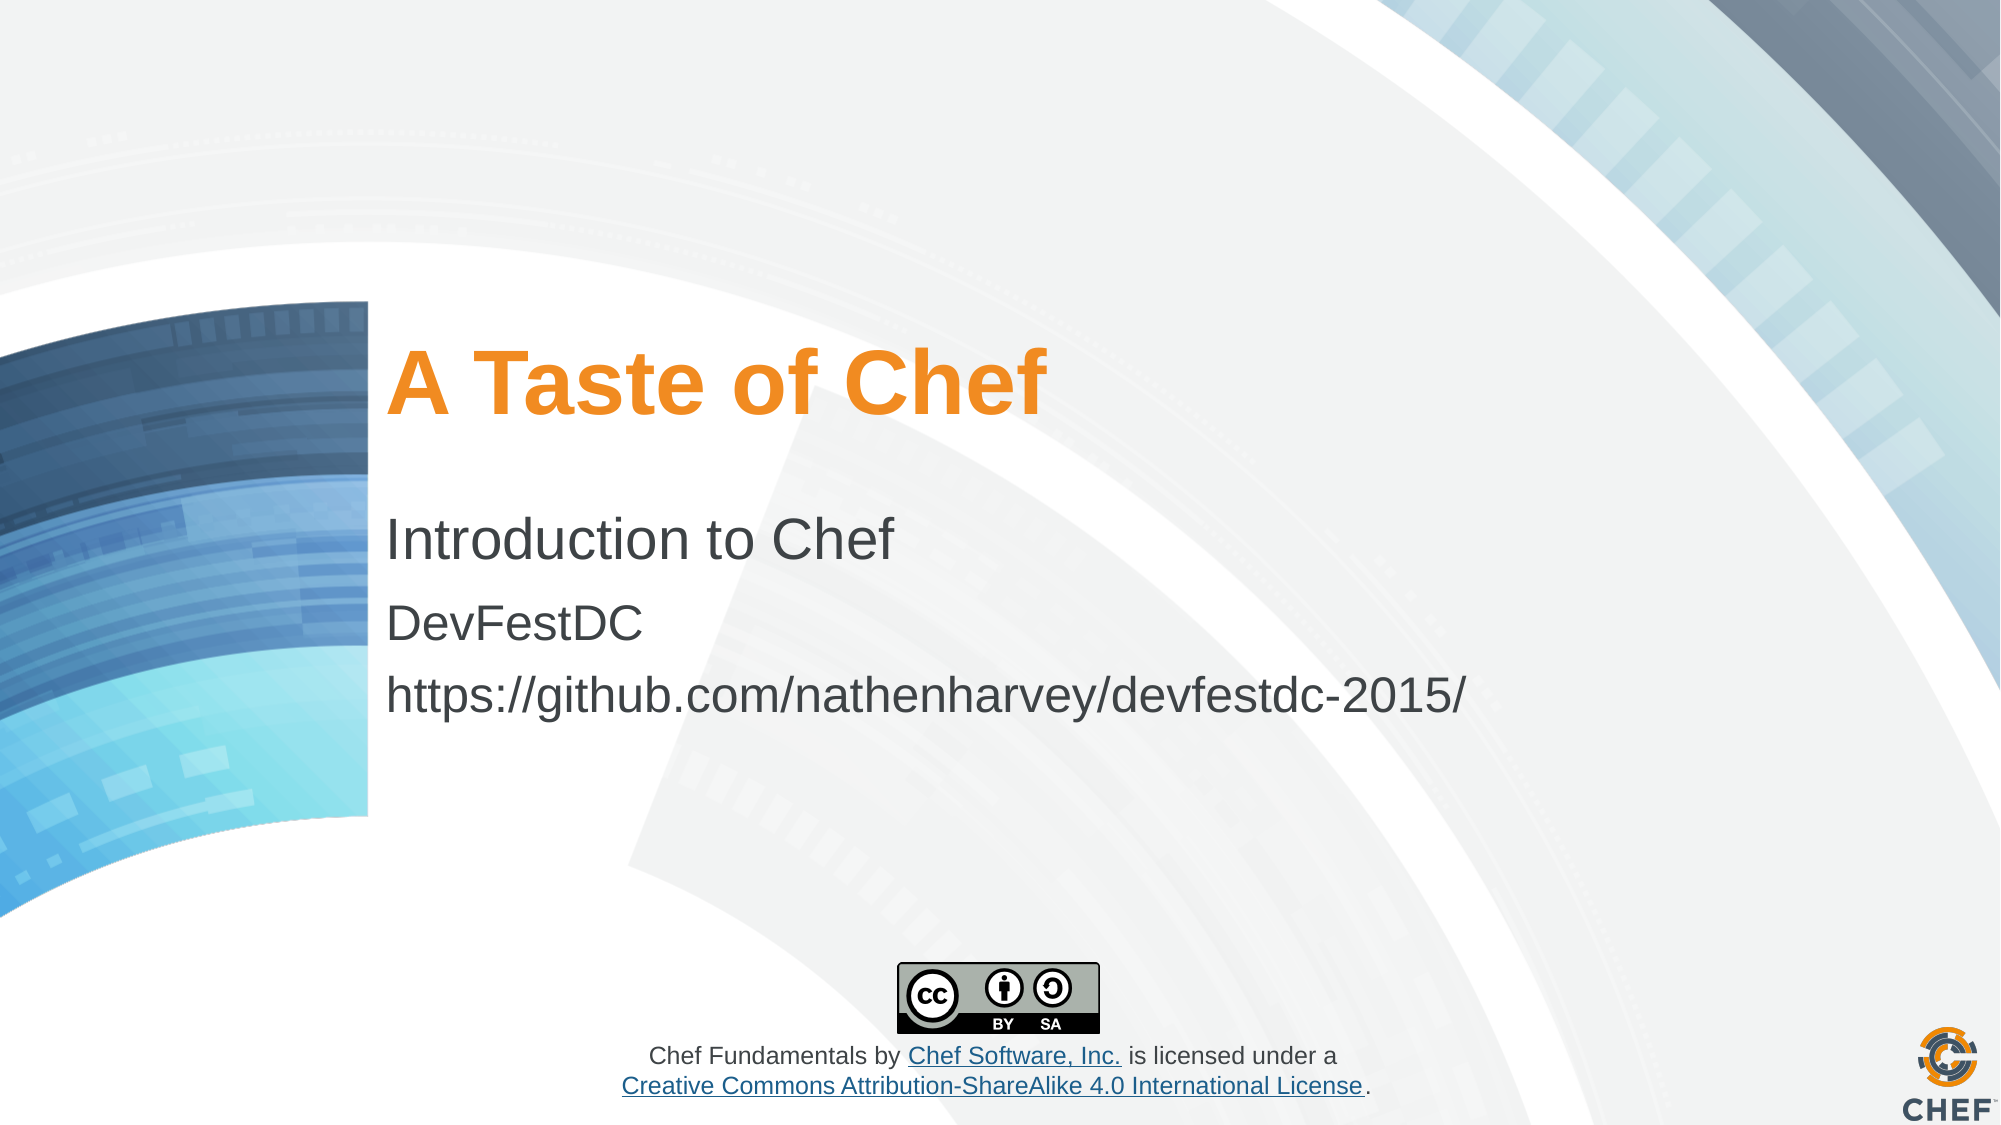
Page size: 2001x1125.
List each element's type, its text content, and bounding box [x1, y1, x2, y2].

list DevFestDC https://github.com/nathenharvey/devfestdc-2015/ [370, 575, 1721, 667]
title A Taste of Chef [370, 302, 1721, 468]
picture [0, 0, 2001, 1125]
subtitle Introduction to Chef [370, 494, 1721, 575]
